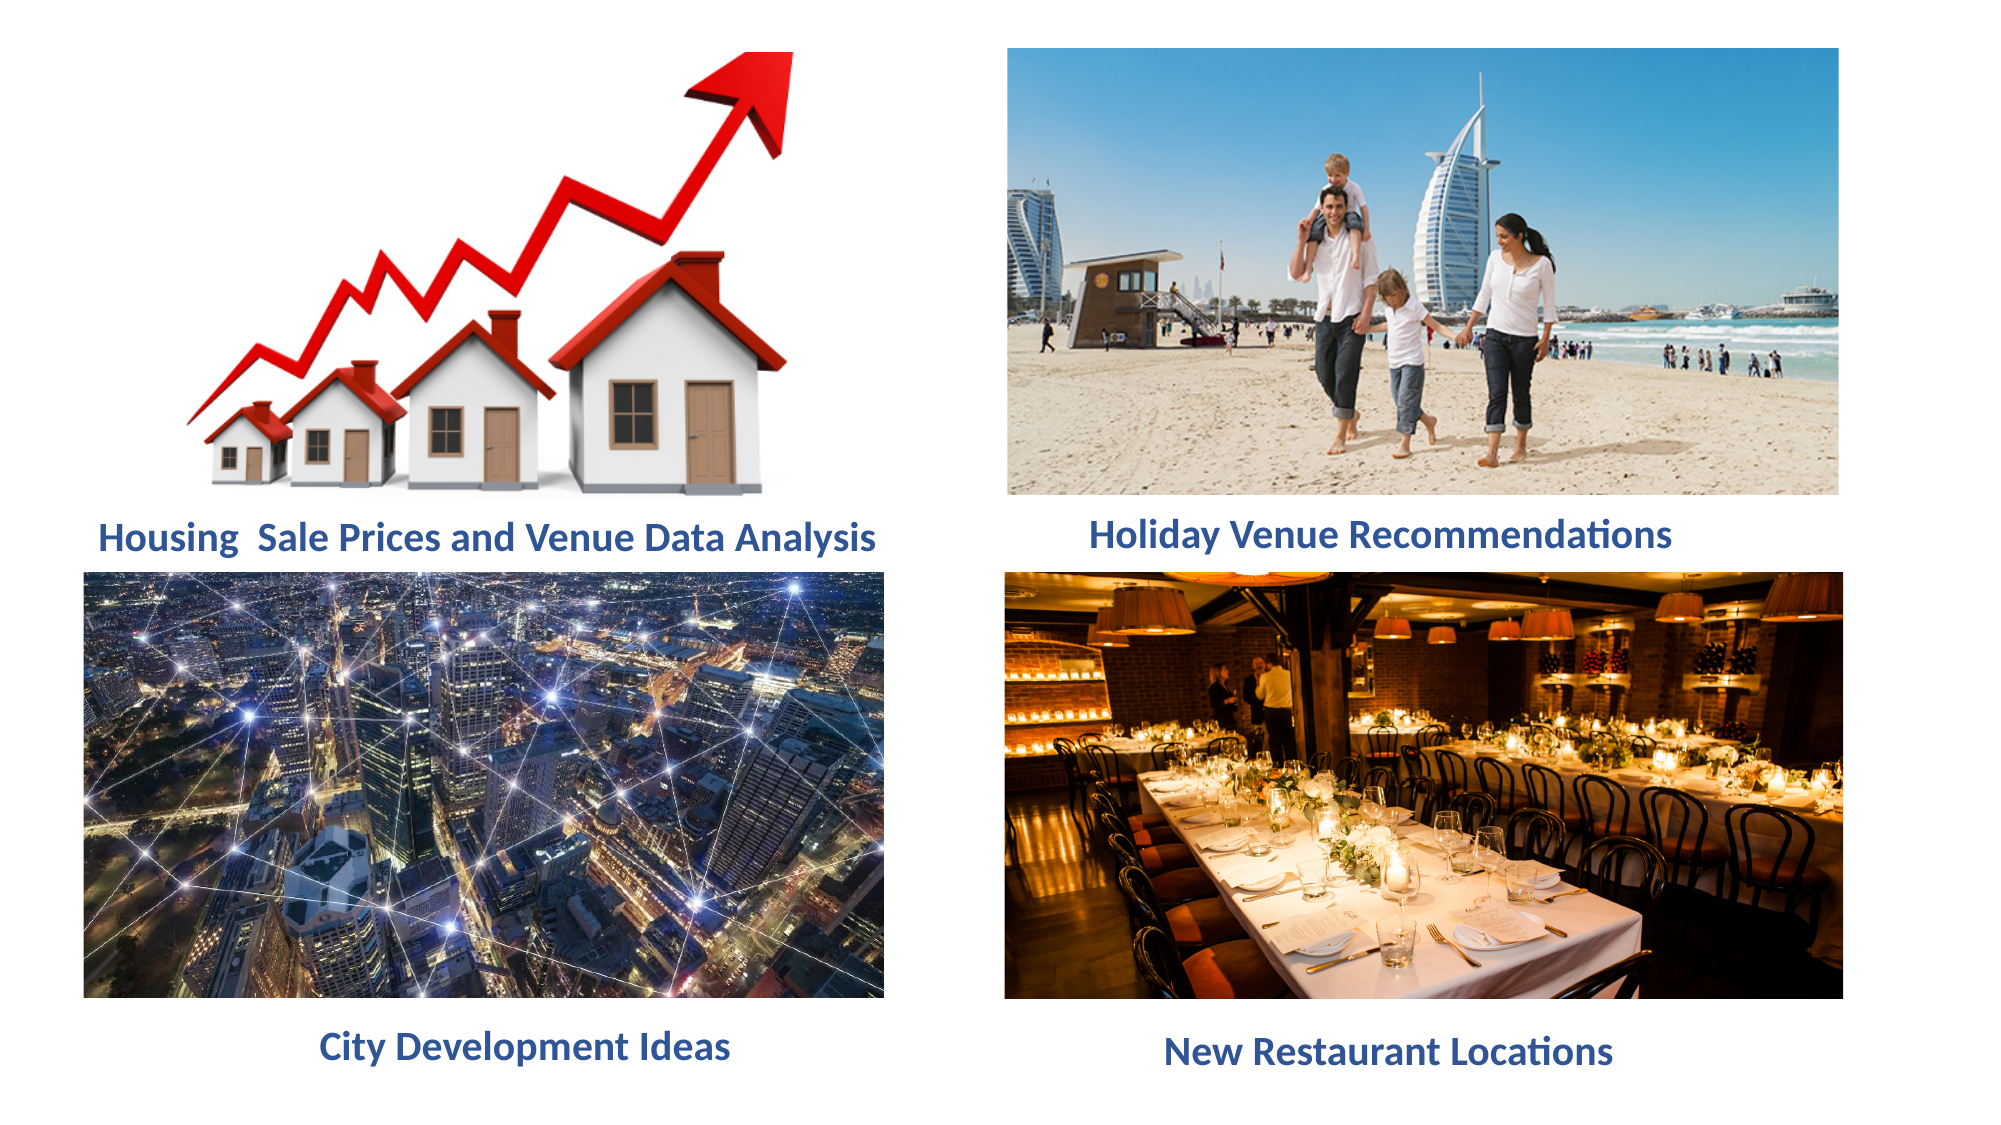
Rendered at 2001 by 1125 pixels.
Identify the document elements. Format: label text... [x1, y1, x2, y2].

text_box Housing Sale Prices and Venue Data Analysis [83, 501, 915, 567]
text_box City Development Ideas [304, 1011, 777, 1077]
picture [94, 52, 926, 500]
text_box Holiday Venue Recommendations [1074, 499, 1696, 565]
text_box New Restaurant Locations [1149, 1016, 1691, 1082]
picture [83, 572, 884, 999]
picture [1007, 48, 1839, 495]
picture [1004, 572, 1844, 999]
